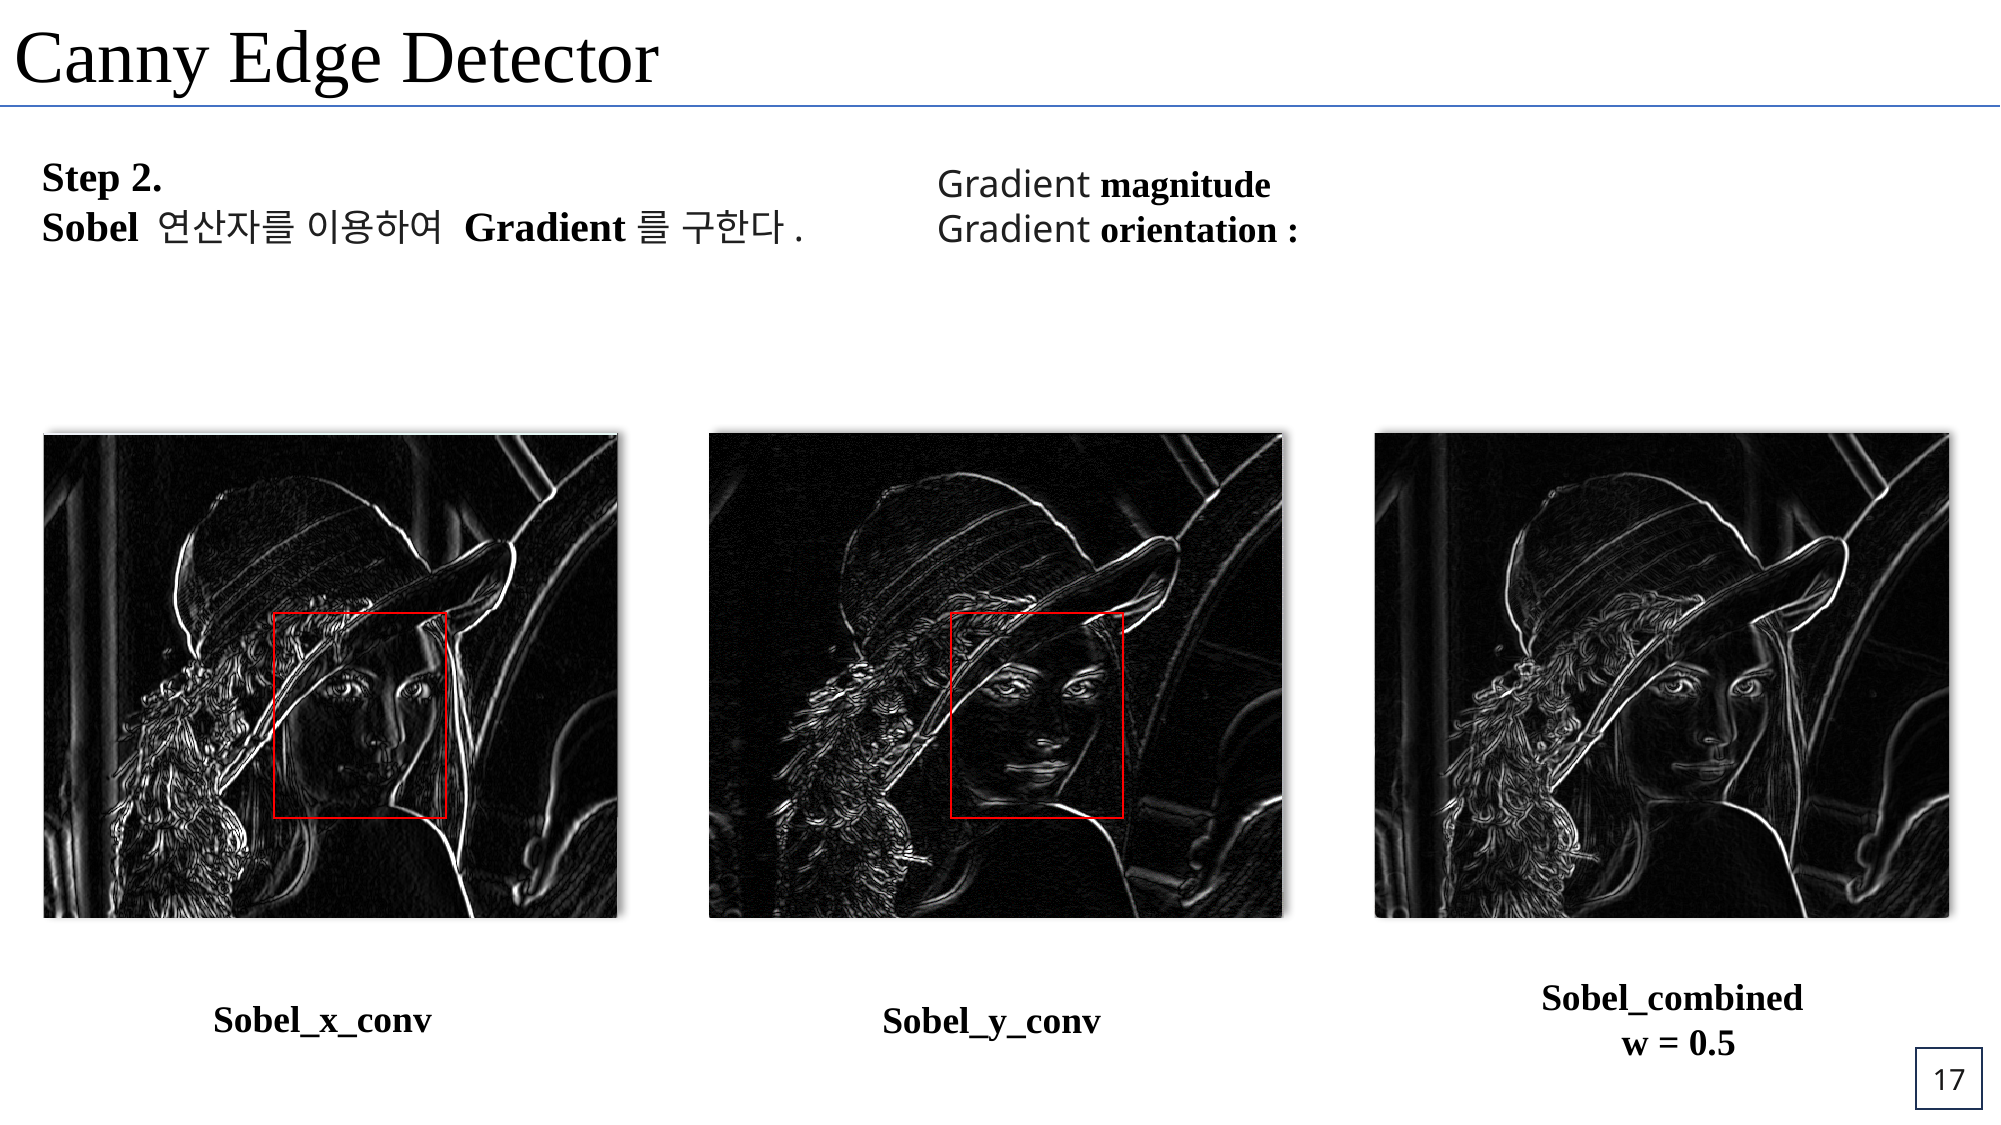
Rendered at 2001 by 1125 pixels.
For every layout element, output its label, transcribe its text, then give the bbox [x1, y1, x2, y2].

text_box Sobel_combined w = 0.5 [1526, 965, 1832, 1071]
text_box Step 2. Sobel 연산자를 이용하여 Gradient를 구한다. [26, 141, 1785, 397]
text_box [950, 612, 1124, 819]
text_box [42, 432, 619, 919]
text_box Canny Edge Detector [0, 0, 1131, 105]
text_box Sobel_x_conv [198, 987, 464, 1048]
text_box [708, 432, 1285, 919]
text_box [1374, 432, 1950, 919]
text_box 17 [1915, 1047, 1983, 1110]
text_box [951, 139, 1880, 256]
text_box Sobel_y_conv [867, 988, 1133, 1049]
text_box [273, 612, 447, 819]
